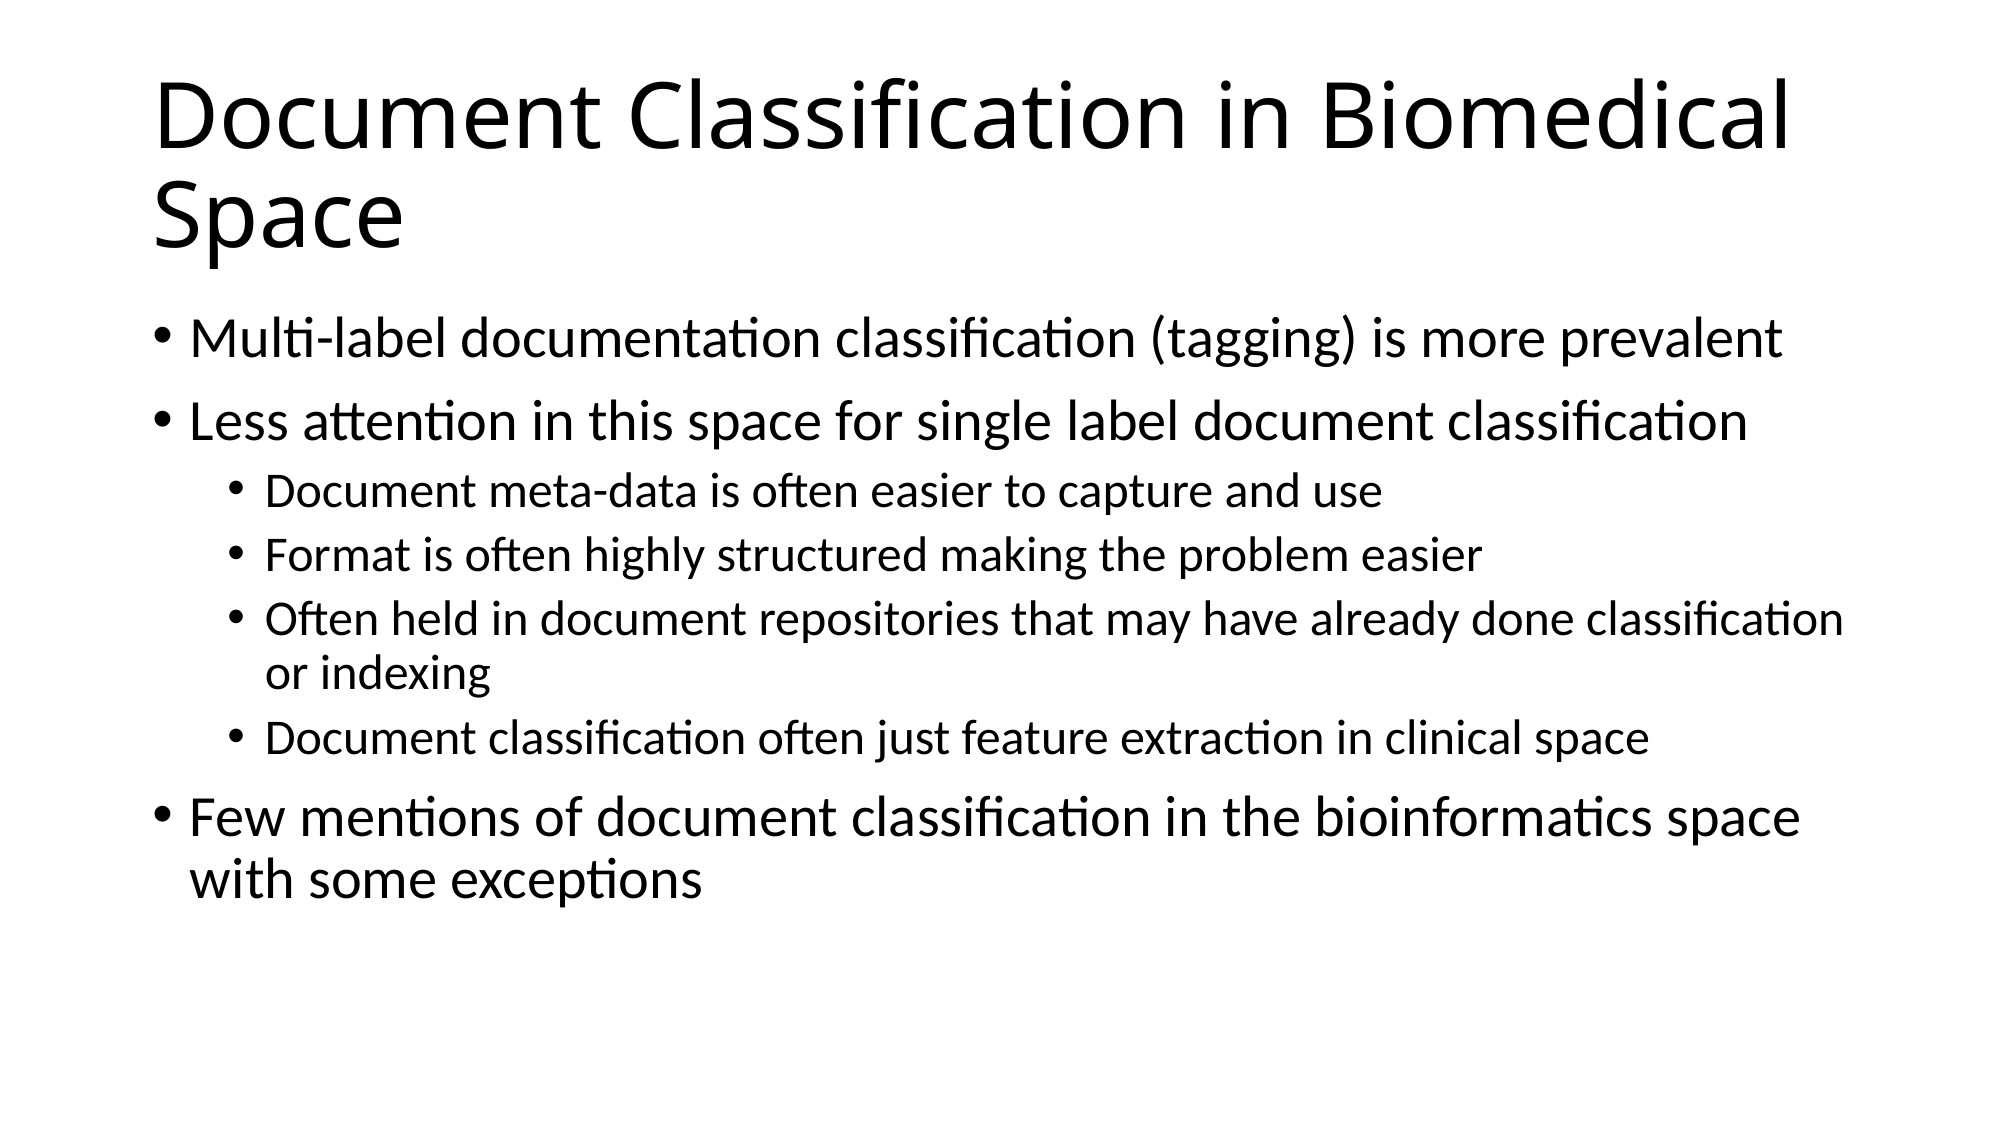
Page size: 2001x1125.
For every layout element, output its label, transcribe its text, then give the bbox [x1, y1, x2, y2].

list Multi-label documentation classification (tagging) is more prevalent Less attention in this space for single label document classification Document meta-data is often easier to capture and use Format is often highly structured making the problem easier Often held in document repositories that may have already done classification or indexing Document classification often just feature extraction in clinical space Few mentions of document classification in the bioinformatics space with some exceptions [137, 299, 1863, 1014]
title Document Classification in Biomedical Space [137, 59, 1863, 278]
